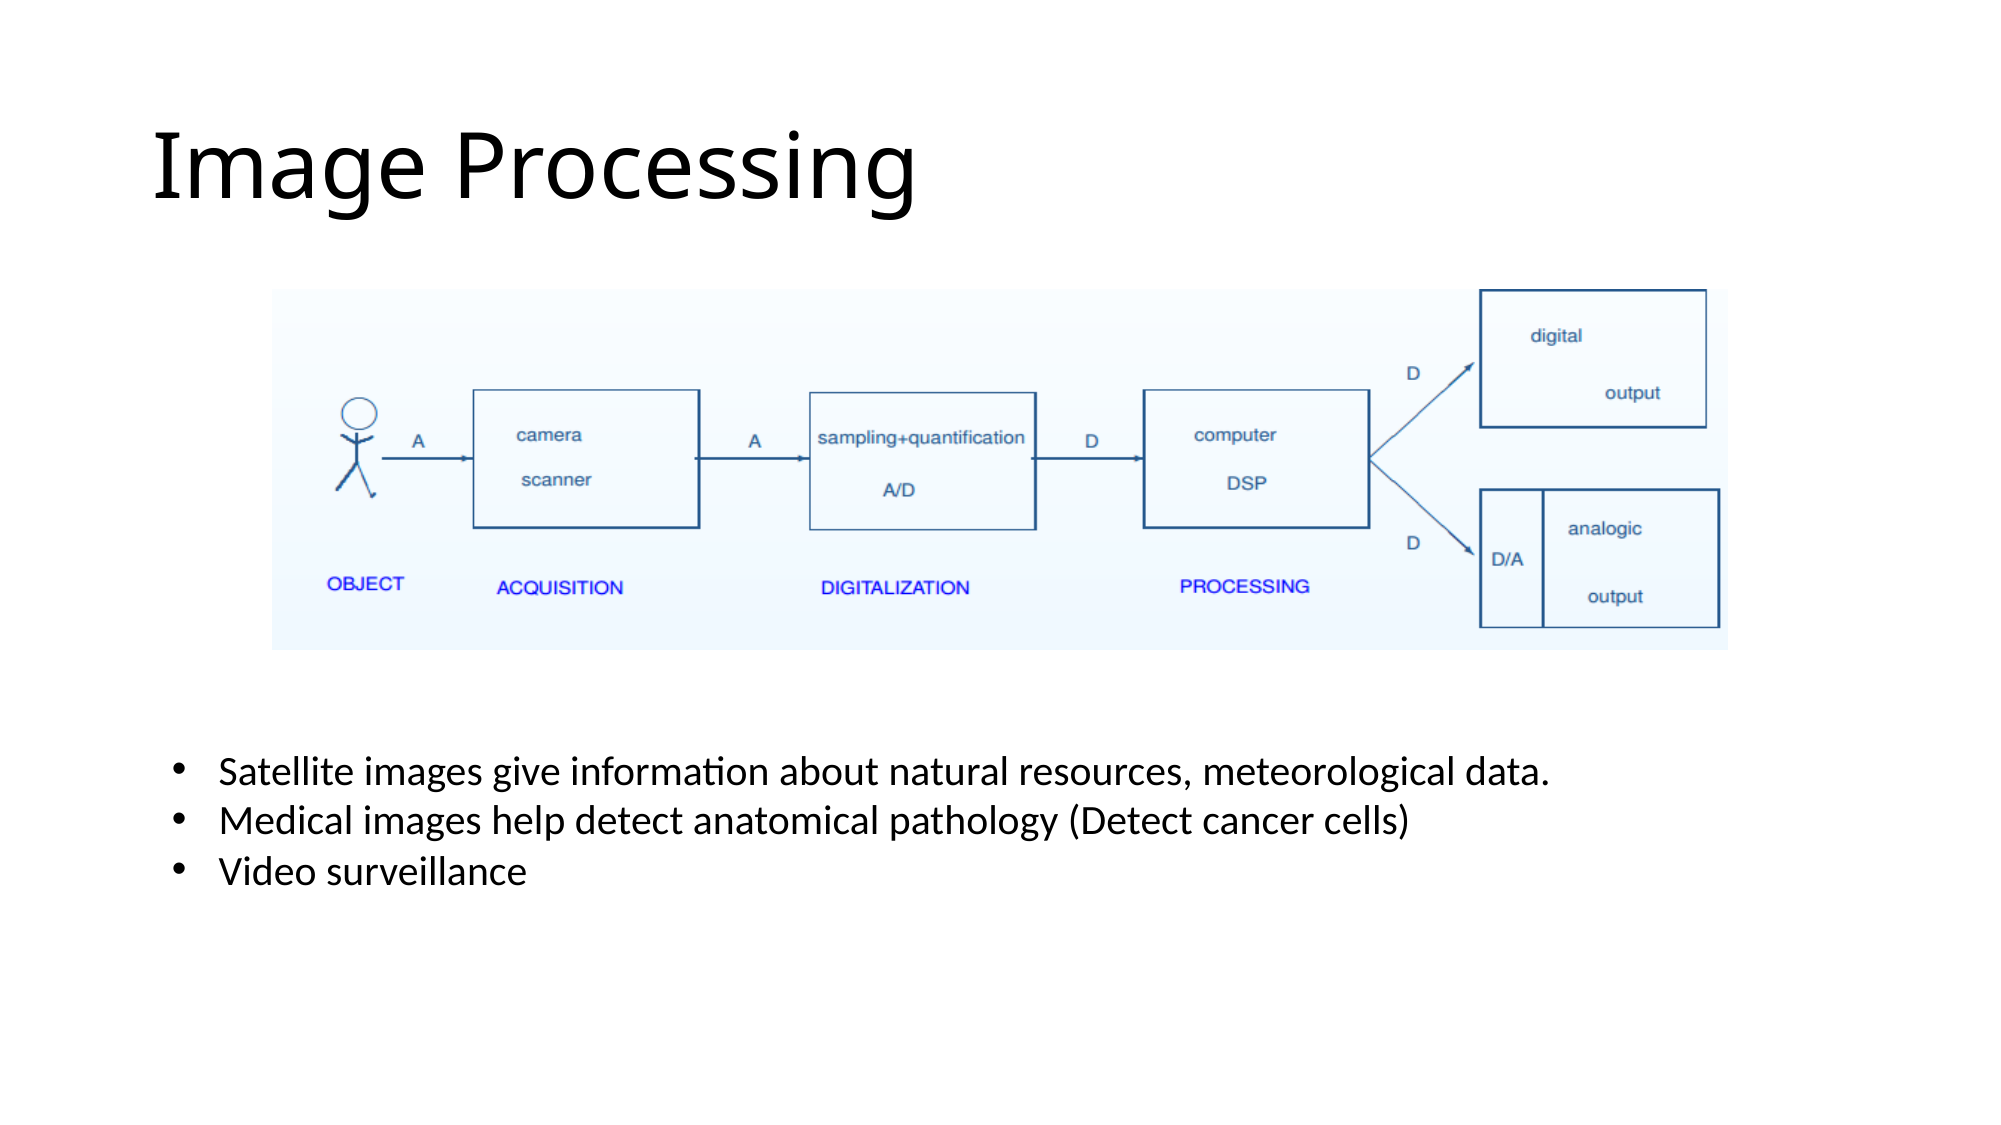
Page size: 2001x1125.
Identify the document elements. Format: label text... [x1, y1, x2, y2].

text_box Satellite images give information about natural resources, meteorological data. Medical images help detect anatomical pathology (Detect cancer cells) Video surveillance [157, 735, 1769, 901]
title Image Processing [137, 59, 1863, 278]
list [272, 289, 1728, 650]
